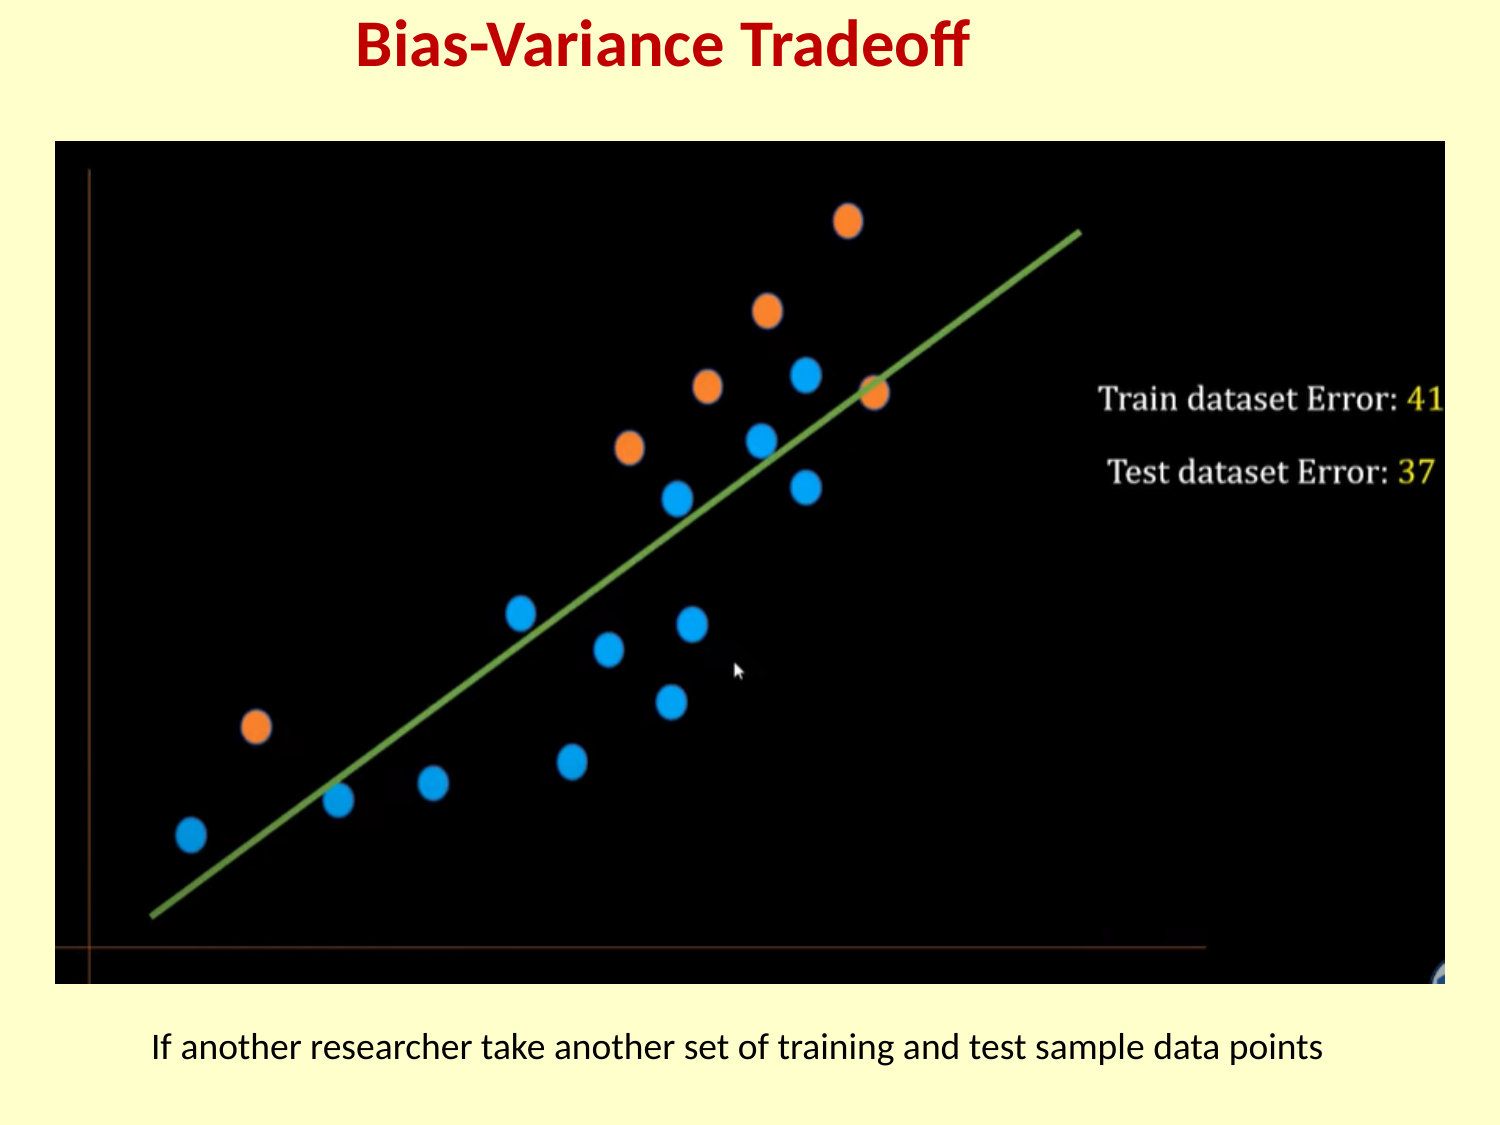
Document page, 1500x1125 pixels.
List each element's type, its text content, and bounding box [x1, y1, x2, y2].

title Bias-Variance Tradeoff [340, 0, 1259, 103]
text_box If another researcher take another set of training and test sample data points [136, 1014, 1412, 1075]
picture [55, 141, 1445, 984]
